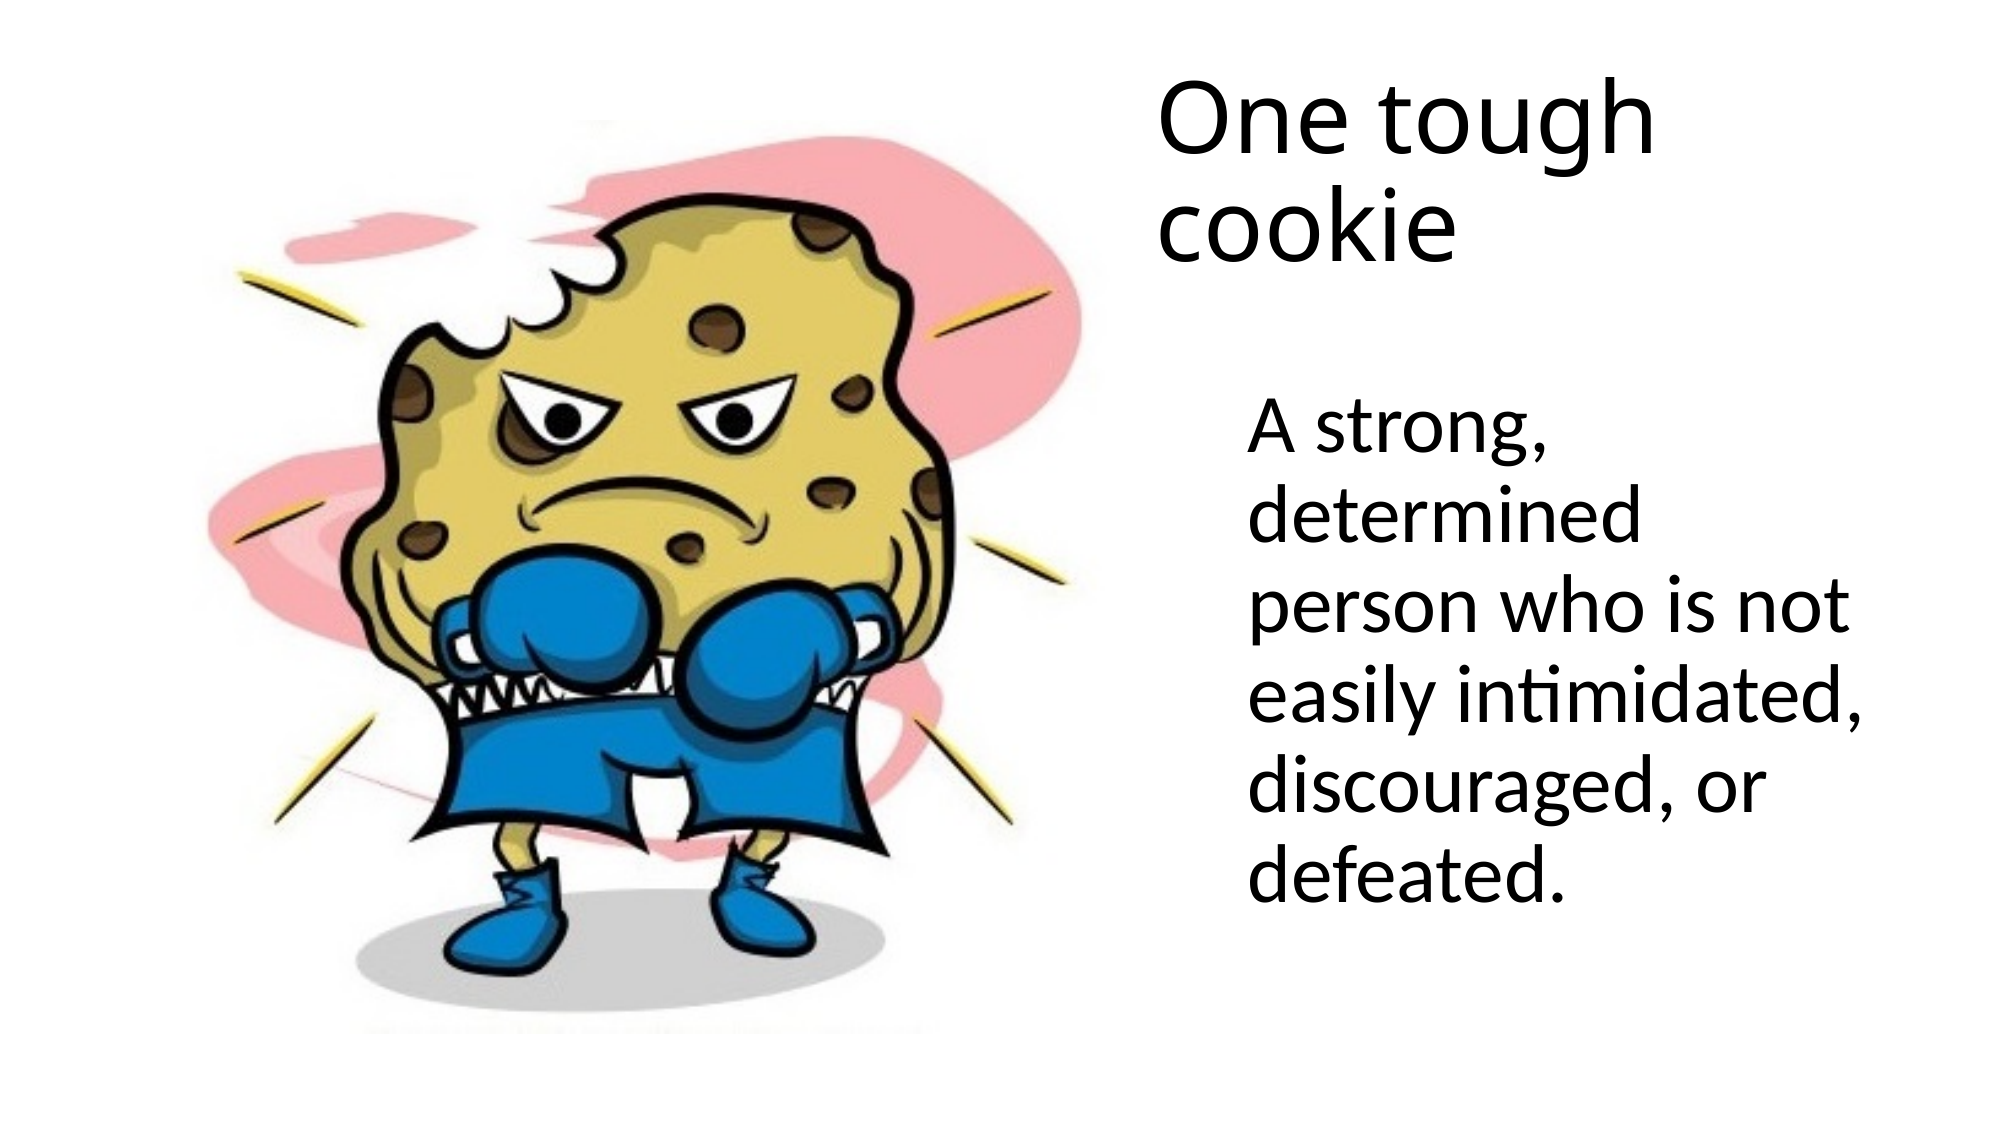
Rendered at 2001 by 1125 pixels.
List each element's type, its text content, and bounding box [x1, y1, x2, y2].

picture [155, 120, 1141, 1035]
list A strong, determined person who is not easily intimidated, discouraged, or defeated. [1232, 373, 1911, 991]
title One tough cookie [1140, 25, 1941, 411]
